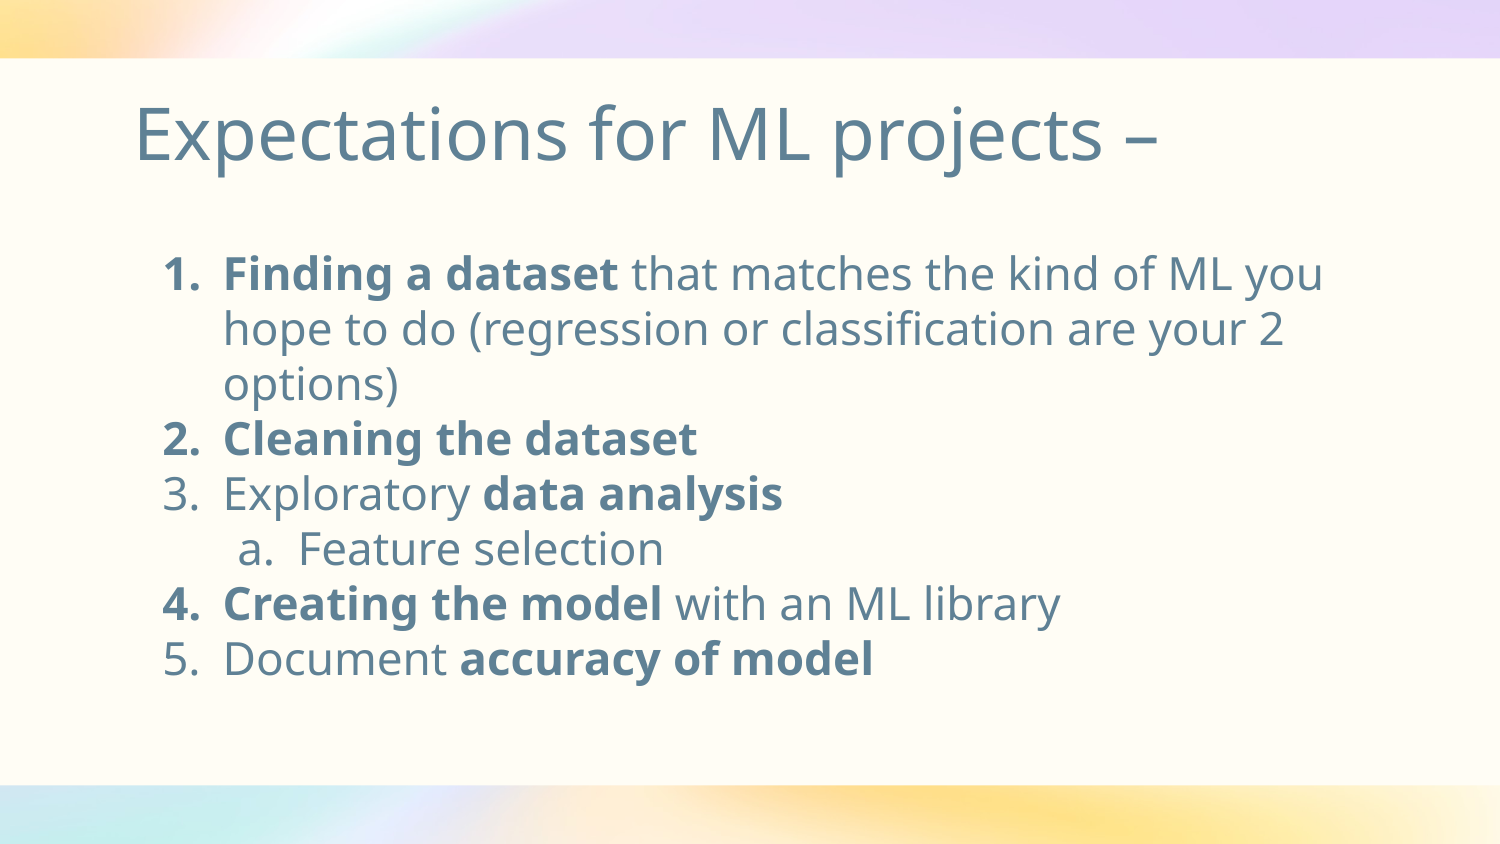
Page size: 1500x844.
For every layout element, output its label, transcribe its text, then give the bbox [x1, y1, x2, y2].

picture [0, 786, 1500, 844]
title Expectations for ML projects – [118, 72, 1382, 167]
picture [0, 0, 1500, 58]
text_box Finding a dataset that matches the kind of ML you hope to do (regression or classification are your 2 options) Cleaning the dataset Exploratory data analysis Feature selection Creating the model with an ML library Document accuracy of model [132, 229, 1382, 713]
